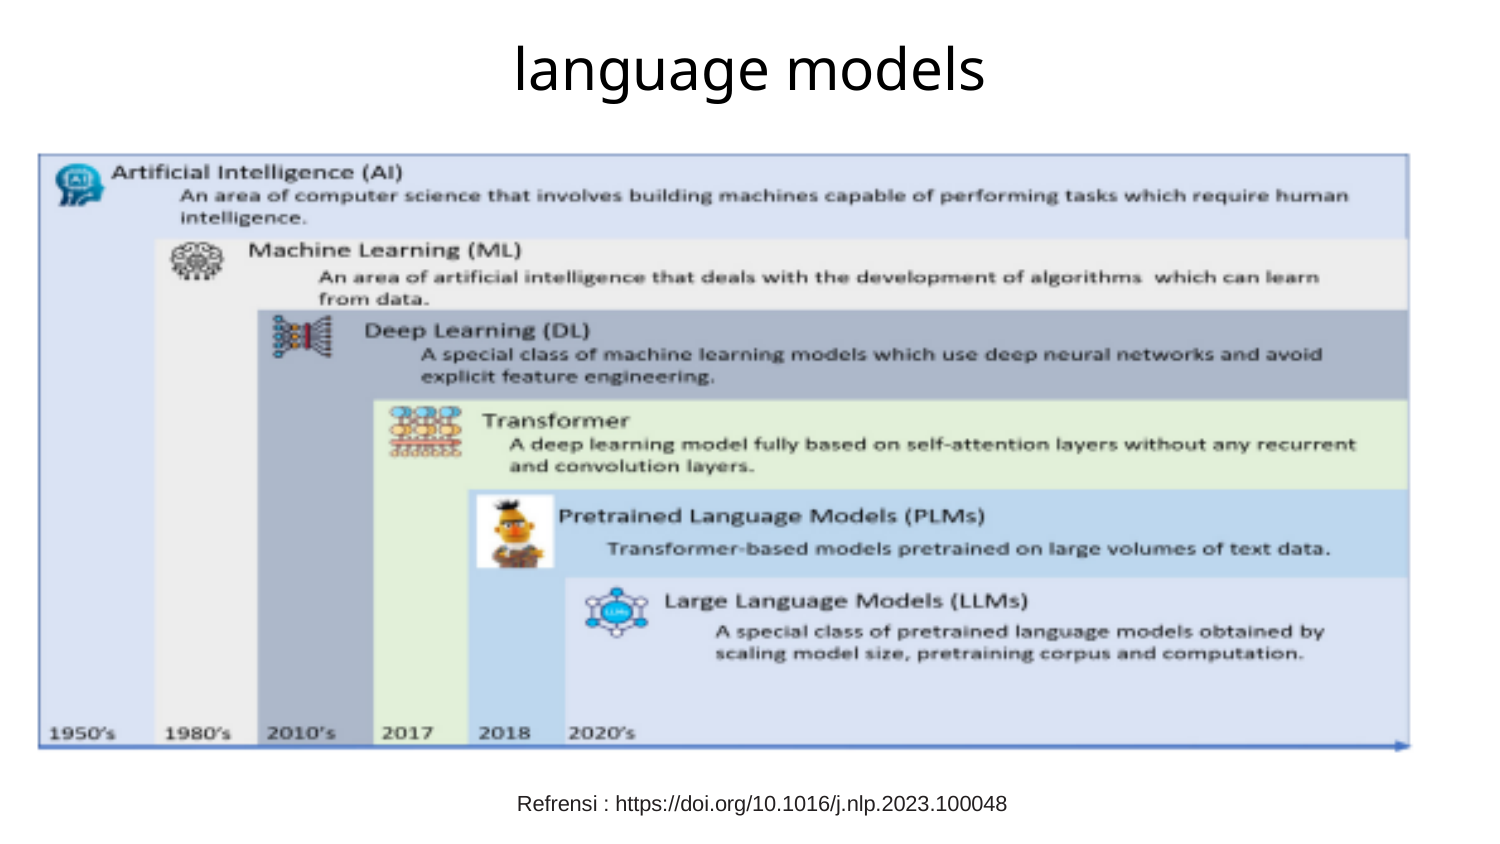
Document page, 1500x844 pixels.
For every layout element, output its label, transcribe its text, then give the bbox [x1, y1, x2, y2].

text_box Refrensi : https://doi.org/10.1016/j.nlp.2023.100048 [113, 786, 1412, 823]
title language models [51, 20, 1449, 112]
picture [10, 113, 1490, 778]
